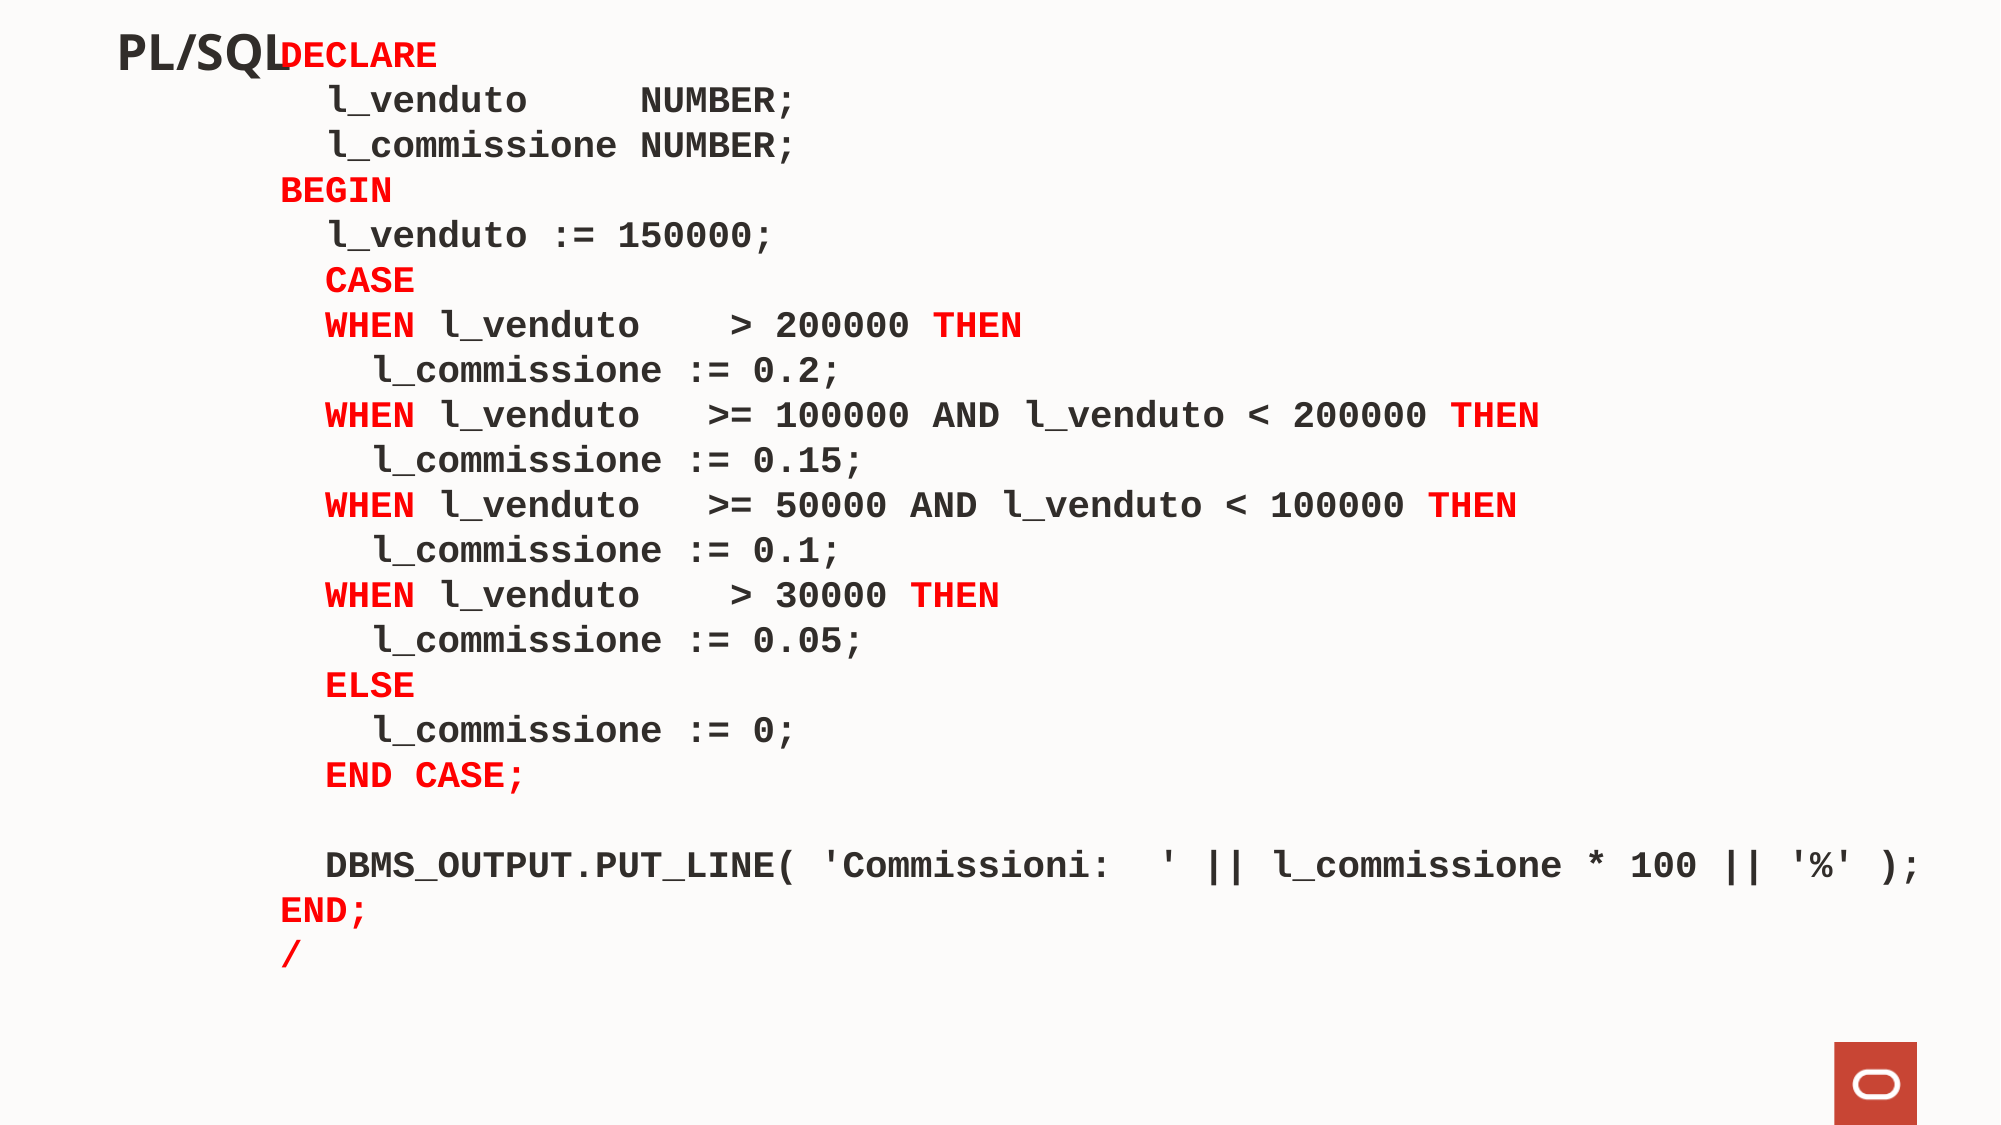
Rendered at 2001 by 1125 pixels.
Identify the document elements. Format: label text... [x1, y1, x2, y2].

title PL/SQL [116, 0, 1062, 82]
text_box DECLARE l_venduto NUMBER; l_commissione NUMBER; BEGIN l_venduto := 150000; CASE WHEN l_venduto > 200000 THEN l_commissione := 0.2; WHEN l_venduto >= 100000 AND l_venduto < 200000 THEN l_commissione := 0.15; WHEN l_venduto >= 50000 AND l_venduto < 100000 THEN l_commissione := 0.1; WHEN l_venduto > 30000 THEN l_commissione := 0.05; ELSE l_commissione := 0; END CASE; DBMS_OUTPUT.PUT_LINE( 'Commissioni: ' || l_commissione * 100 || '%' ); END; / [265, 22, 2000, 983]
